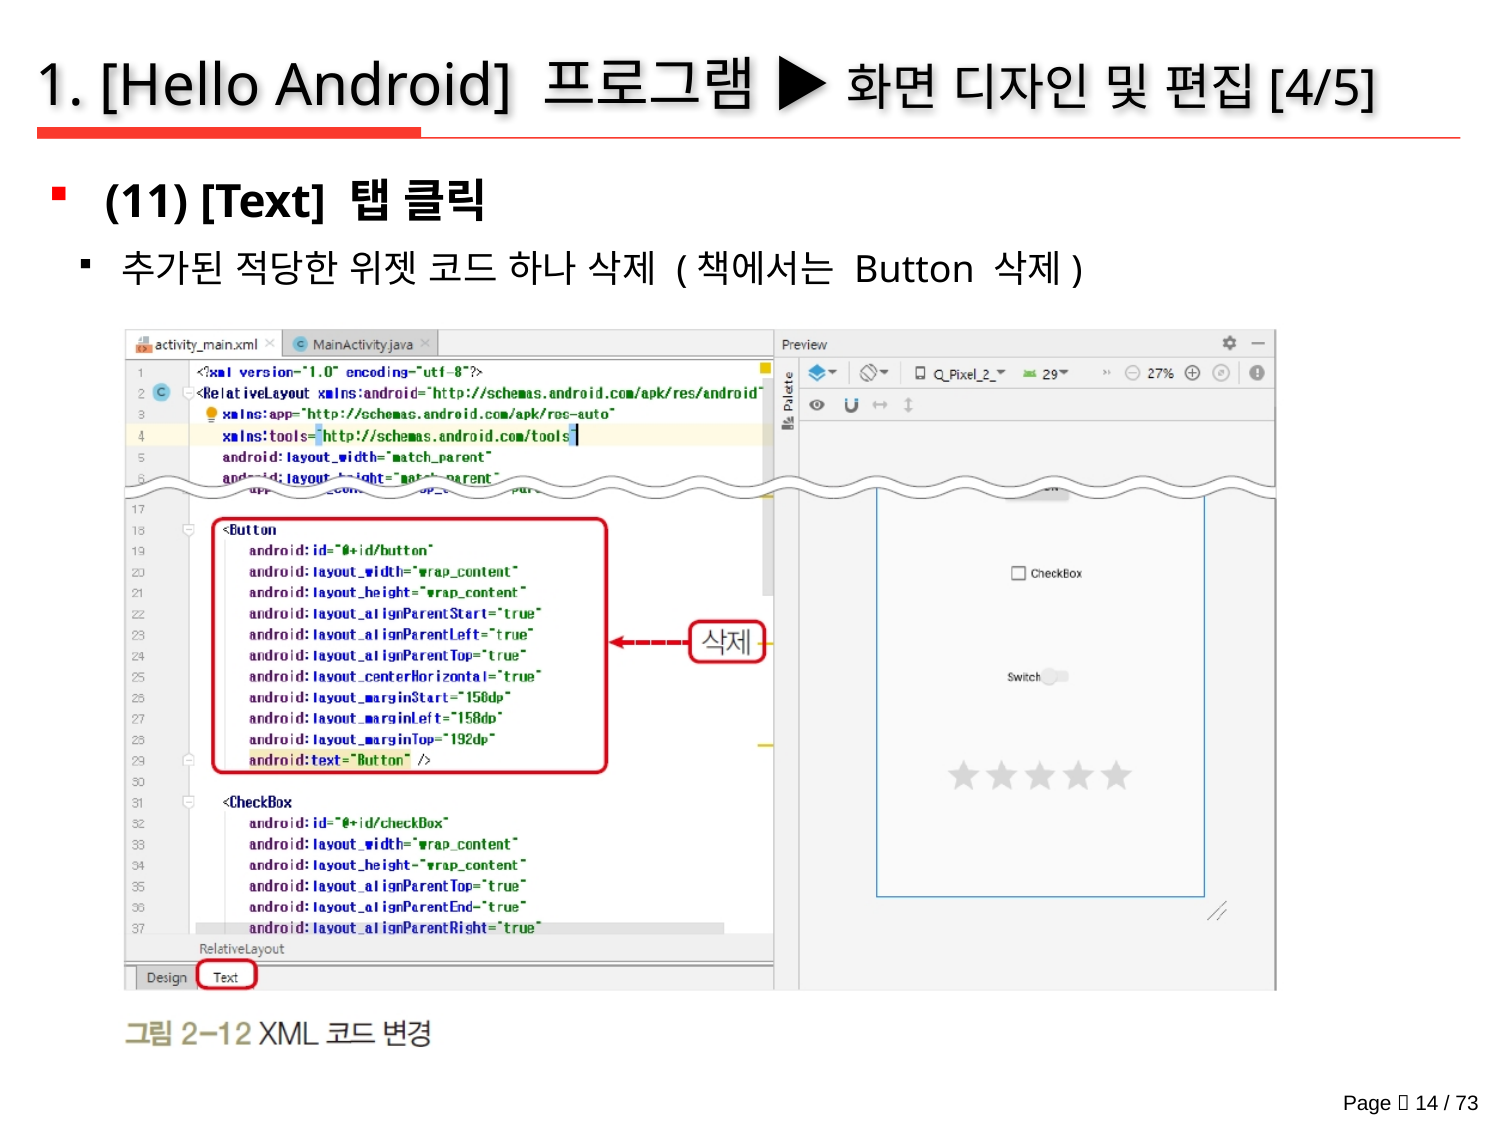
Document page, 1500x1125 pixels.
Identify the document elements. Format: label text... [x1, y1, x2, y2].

list (11) [Text] 탭 클릭 추가된 적당한 위젯 코드 하나 삭제 (책에서는 Button 삭제) [48, 171, 1448, 880]
picture [117, 321, 1285, 1053]
title 1. [Hello Android] 프로그램 ▶ 화면 디자인 및 편집[4/5] [35, 47, 1434, 142]
